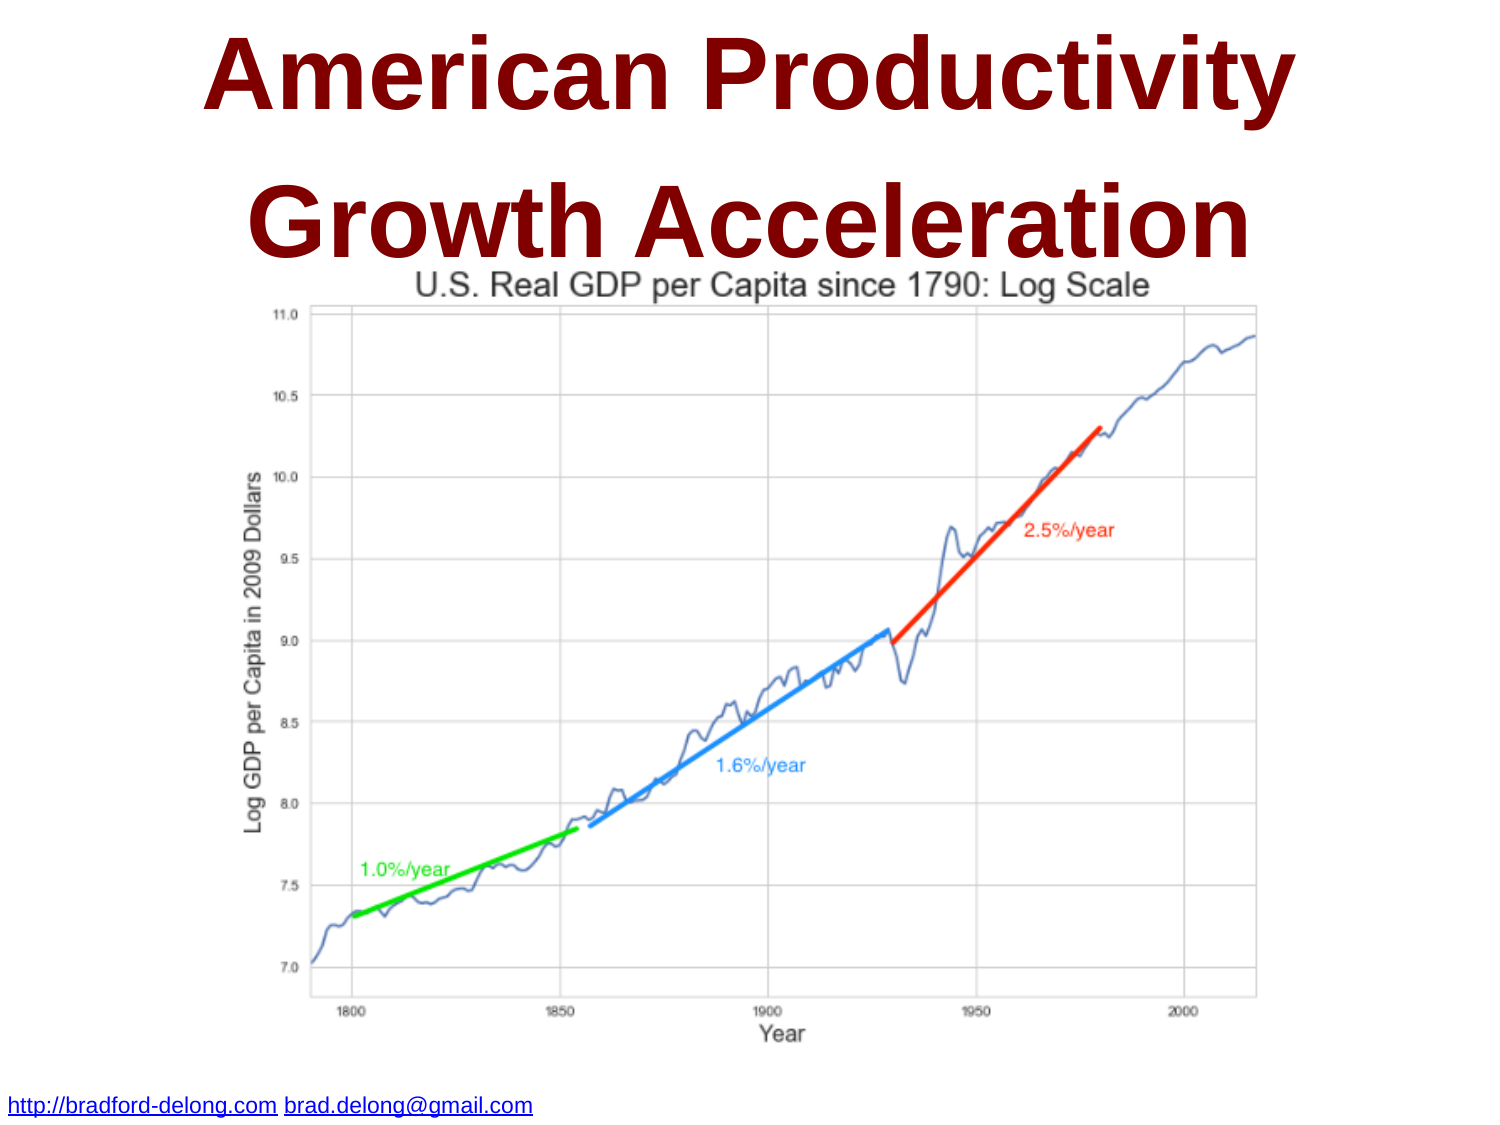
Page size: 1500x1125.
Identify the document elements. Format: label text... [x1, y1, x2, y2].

title American Productivity Growth Acceleration [72, 0, 1428, 261]
text_box http://bradford-delong.com brad.delong@gmail.com [0, 1082, 573, 1125]
picture [233, 260, 1281, 1051]
